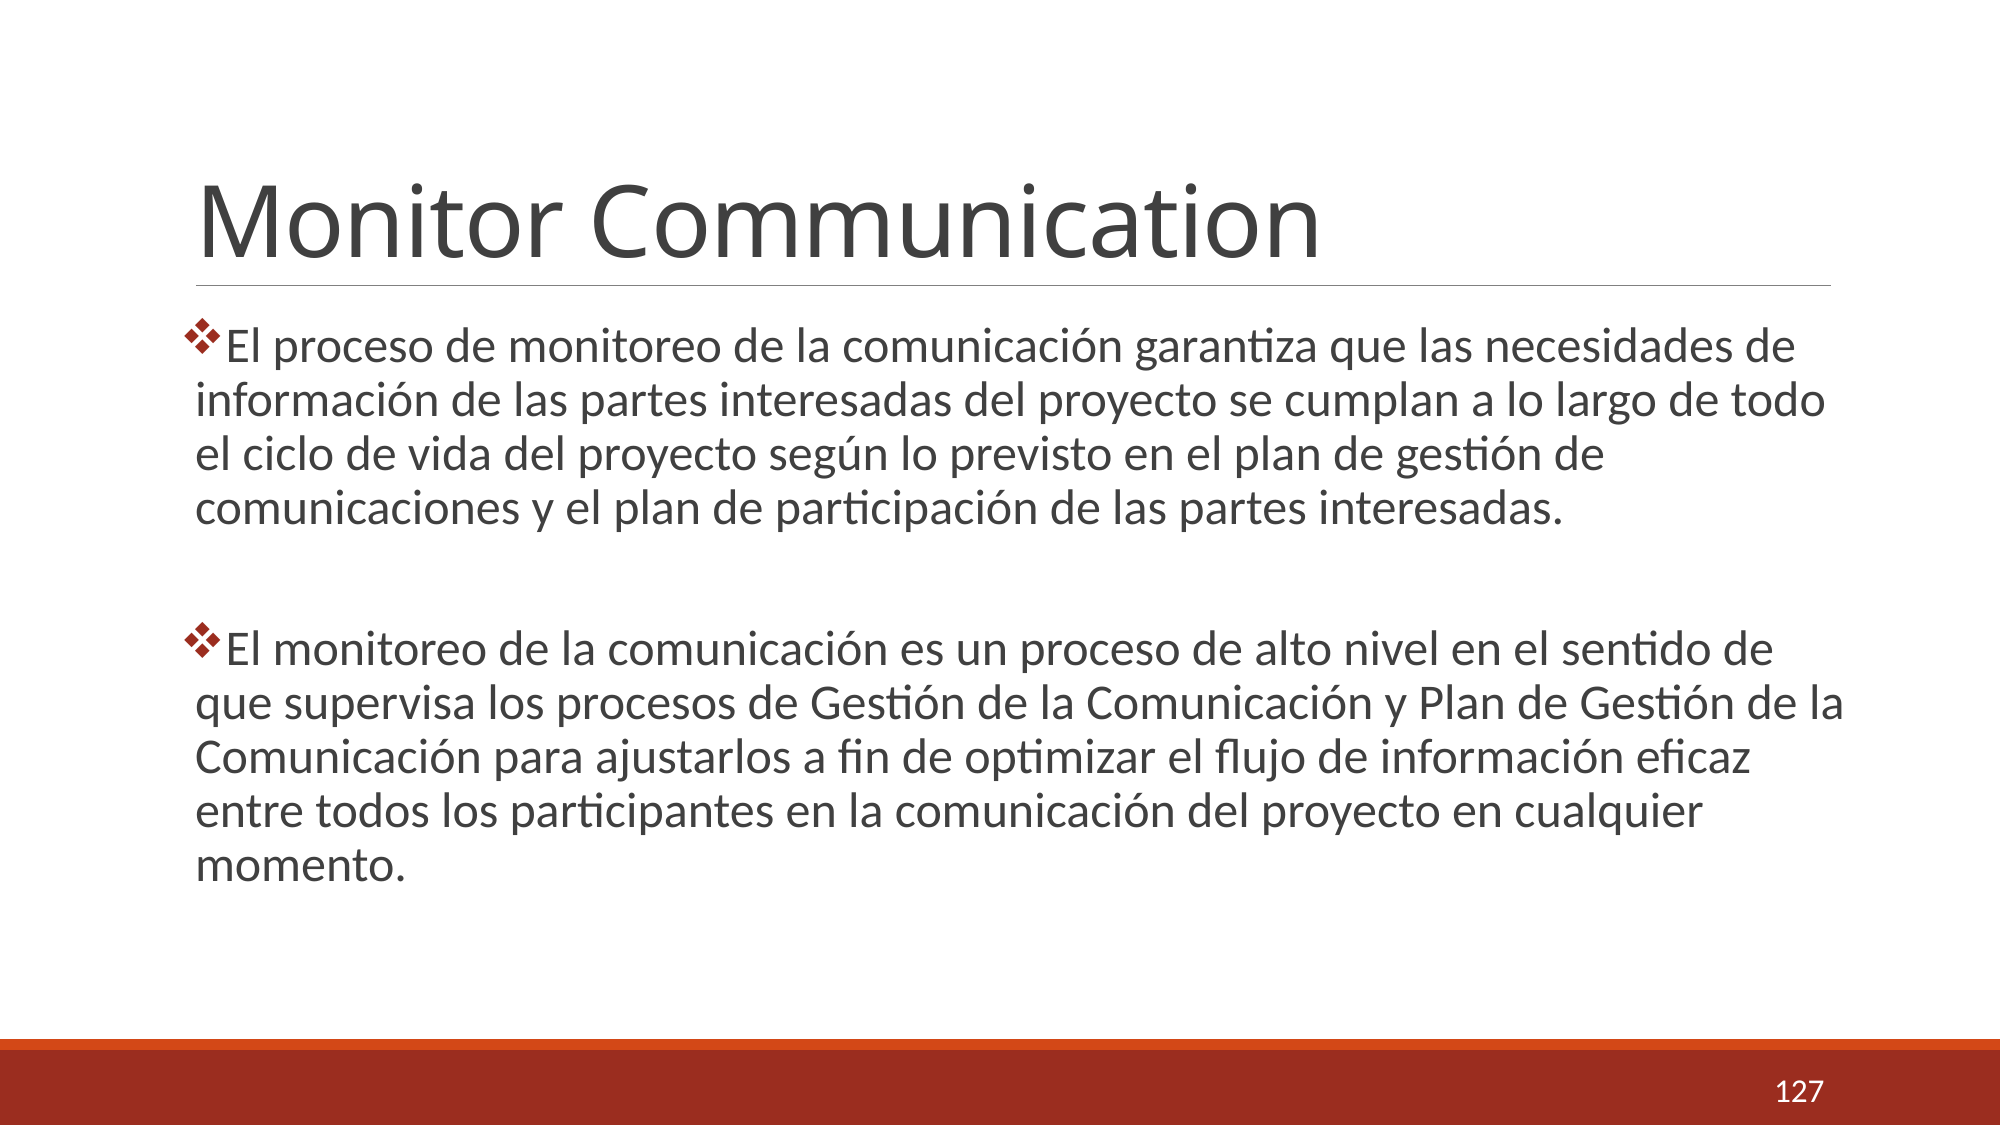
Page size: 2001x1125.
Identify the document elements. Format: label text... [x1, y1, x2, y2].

slide_number 127 [1624, 1059, 1840, 1120]
list El proceso de monitoreo de la comunicación garantiza que las necesidades de información de las partes interesadas del proyecto se cumplan a lo largo de todo el ciclo de vida del proyecto según lo previsto en el plan de gestión de comunicaciones y el plan de participación de las partes interesadas. El monitoreo de la comunicación es un proceso de alto nivel en el sentido de que supervisa los procesos de Gestión de la Comunicación y Plan de Gestión de la Comunicación para ajustarlos a fin de optimizar el flujo de información eficaz entre todos los participantes en la comunicación del proyecto en cualquier momento. [180, 311, 1864, 1060]
title Monitor Communication [180, 47, 1830, 285]
